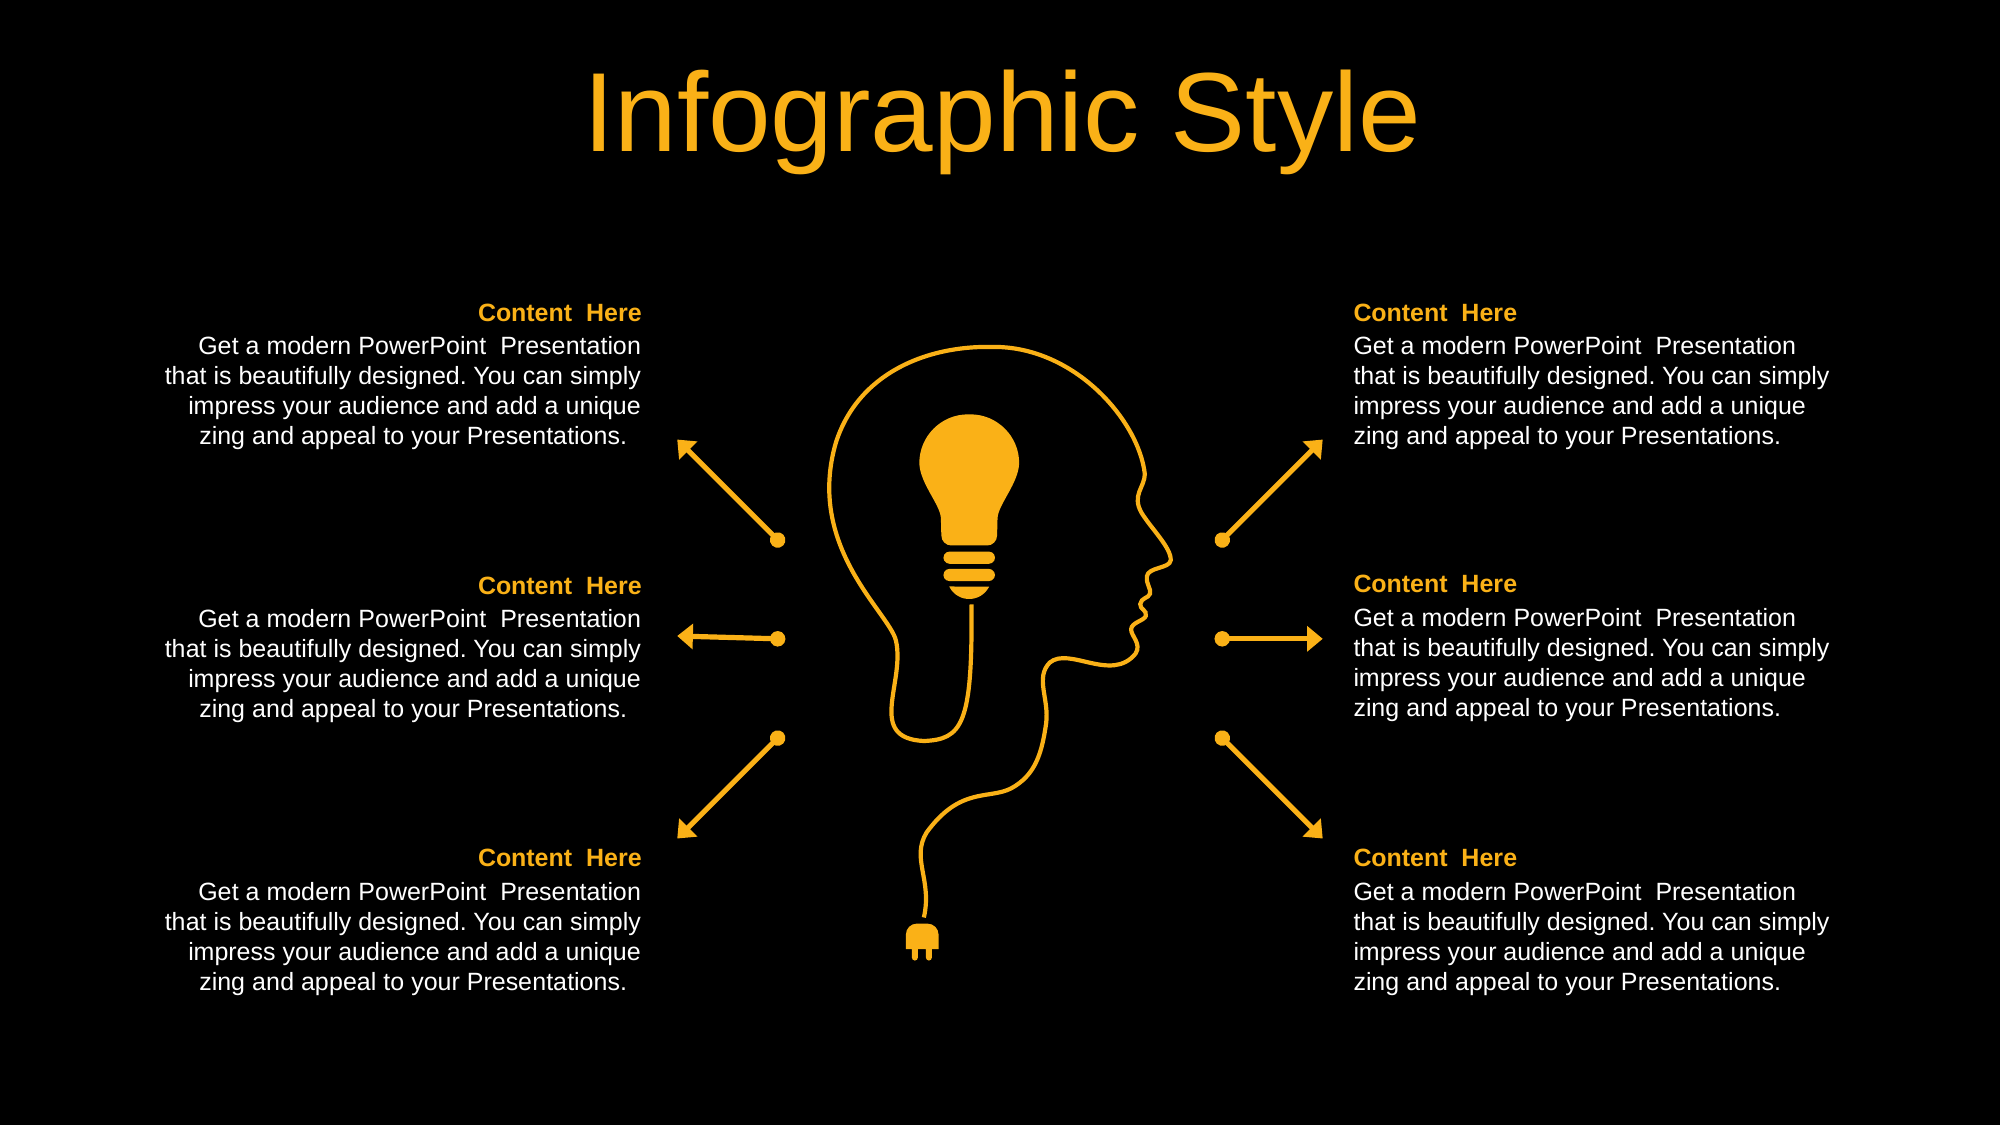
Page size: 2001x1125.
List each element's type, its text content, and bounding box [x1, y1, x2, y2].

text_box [1222, 737, 1323, 839]
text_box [148, 561, 657, 732]
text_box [148, 288, 657, 460]
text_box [677, 635, 778, 639]
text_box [1338, 834, 1847, 1005]
list Infographic Style [53, 55, 1952, 175]
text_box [1222, 439, 1323, 540]
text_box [829, 346, 1171, 961]
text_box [1338, 560, 1847, 731]
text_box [1338, 288, 1847, 460]
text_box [677, 439, 778, 540]
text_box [677, 737, 778, 839]
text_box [148, 834, 657, 1005]
